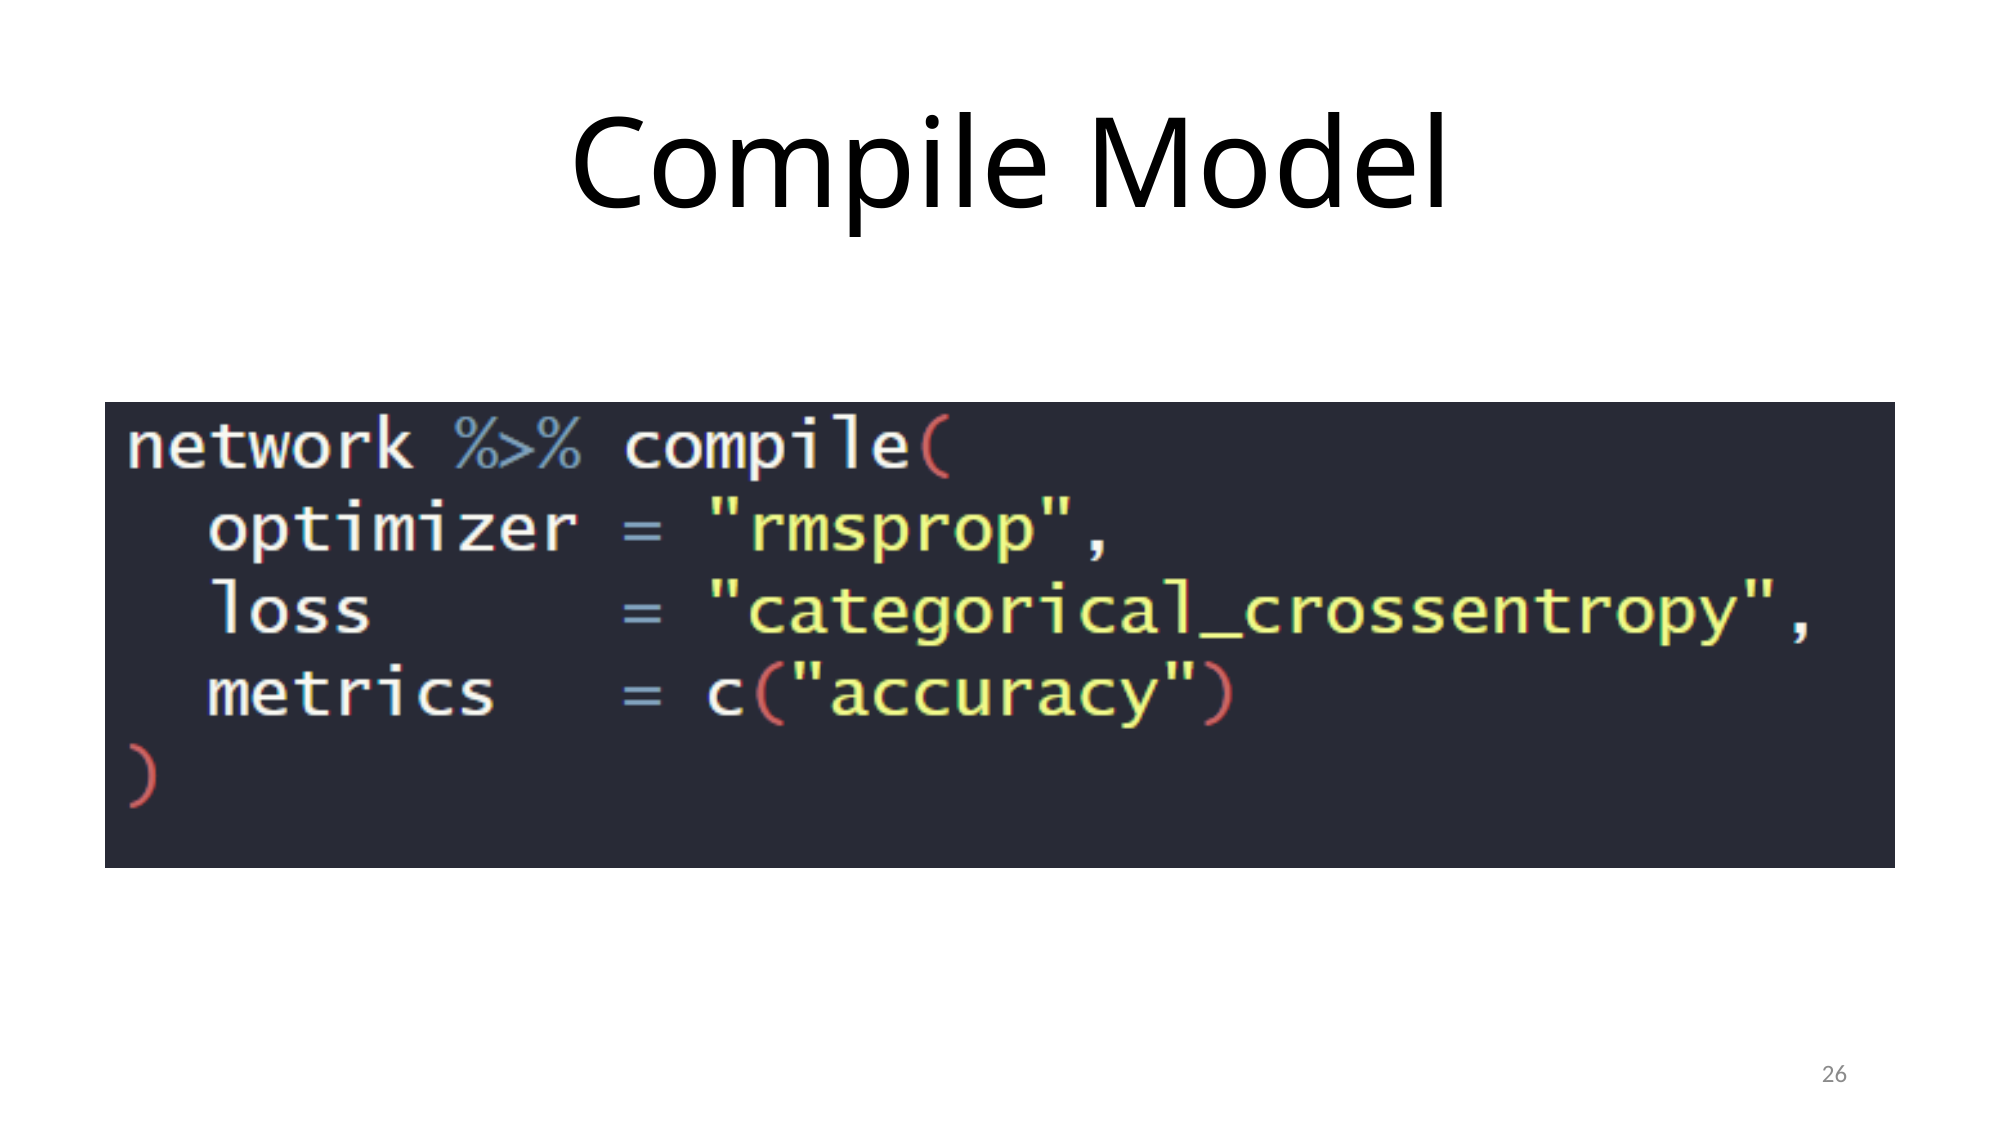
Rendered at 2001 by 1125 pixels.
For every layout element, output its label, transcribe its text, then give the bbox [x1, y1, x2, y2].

title Compile Model [91, 105, 1931, 228]
slide_number 26 [1412, 1042, 1863, 1103]
picture [105, 402, 1895, 868]
